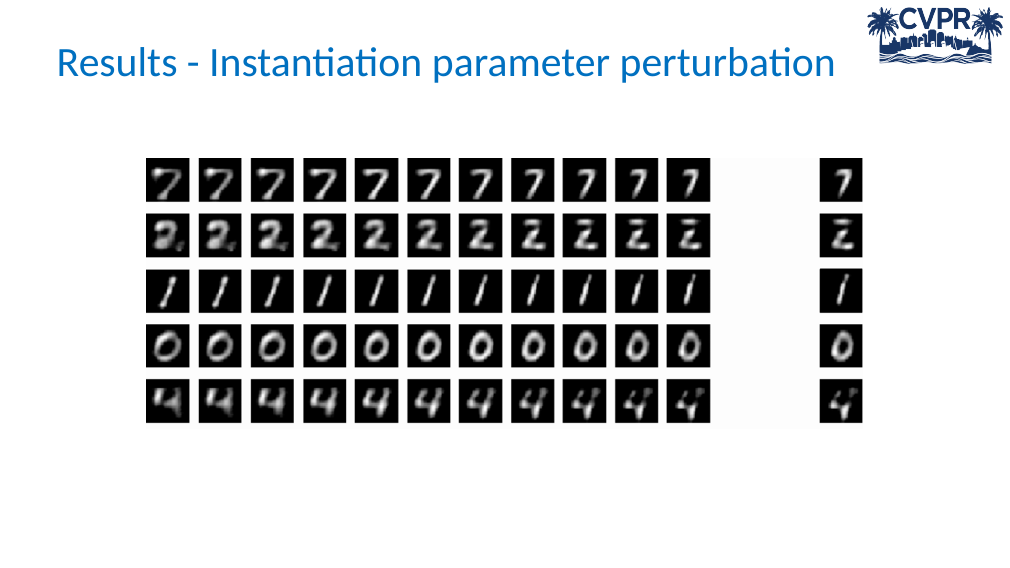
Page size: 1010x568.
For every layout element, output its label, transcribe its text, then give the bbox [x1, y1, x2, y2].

text_box Results - Instantiation parameter perturbation [54, 31, 1010, 85]
picture [146, 158, 863, 430]
picture [867, 7, 1010, 31]
